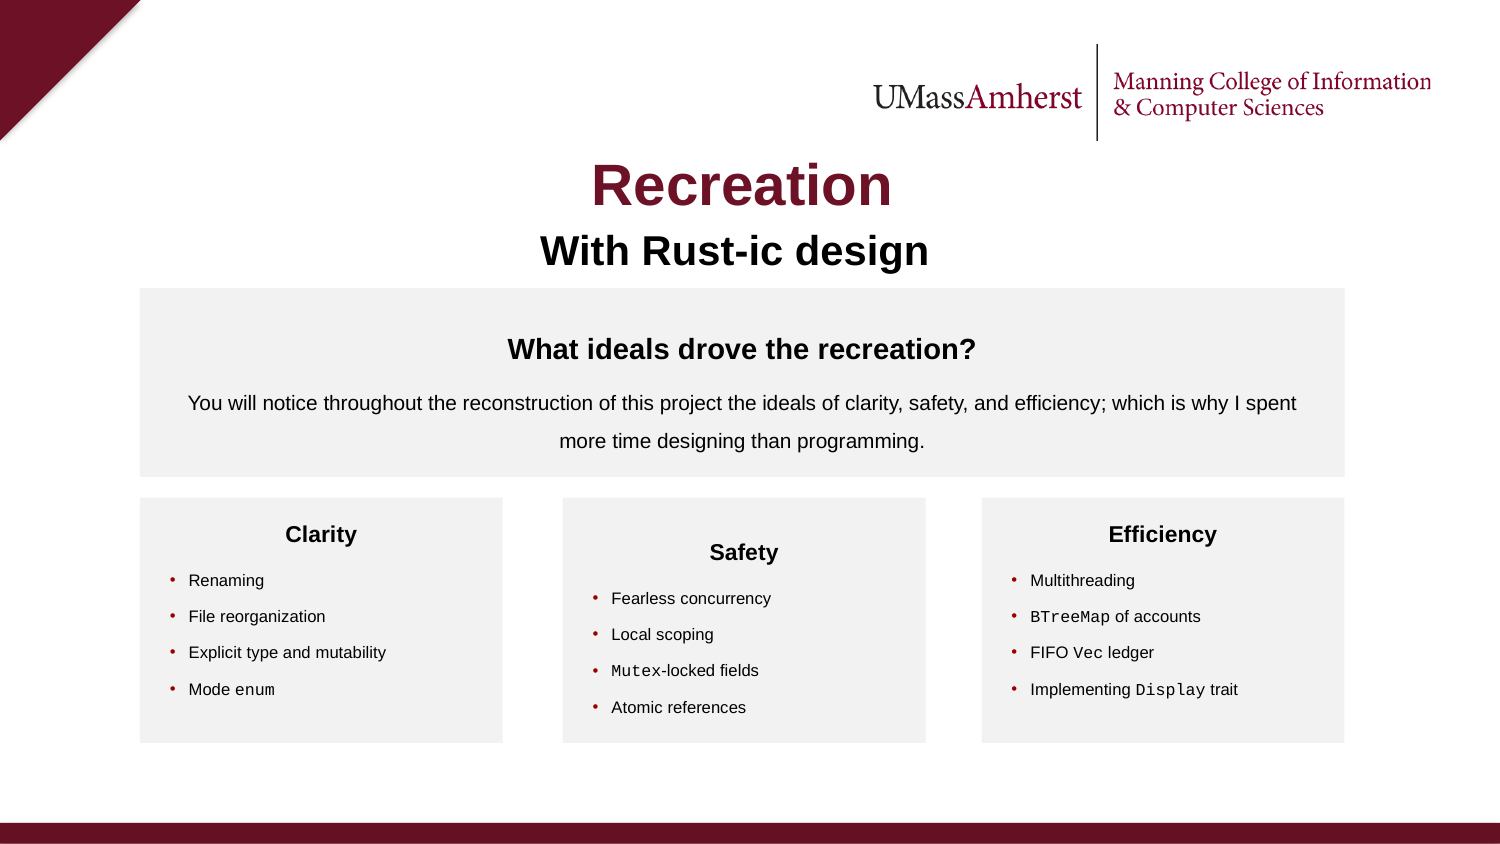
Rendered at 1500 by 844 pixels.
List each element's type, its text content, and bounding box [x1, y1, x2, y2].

title Recreation [139, 76, 1345, 217]
text_box Safety Fearless concurrency Local scoping Mutex-locked fields Atomic references [562, 497, 926, 743]
text_box Clarity Renaming File reorganization Explicit type and mutability Mode enum [139, 497, 503, 743]
text_box Efficiency Multithreading BTreeMap of accounts FIFO Vec ledger Implementing Display trait [981, 497, 1345, 743]
text_box What ideals drove the recreation? You will notice throughout the reconstruction of this project the ideals of clarity, safety, and efficiency; which is why I spent more time designing than programming. [139, 288, 1345, 477]
text_box With Rust-ic design [139, 223, 1345, 281]
